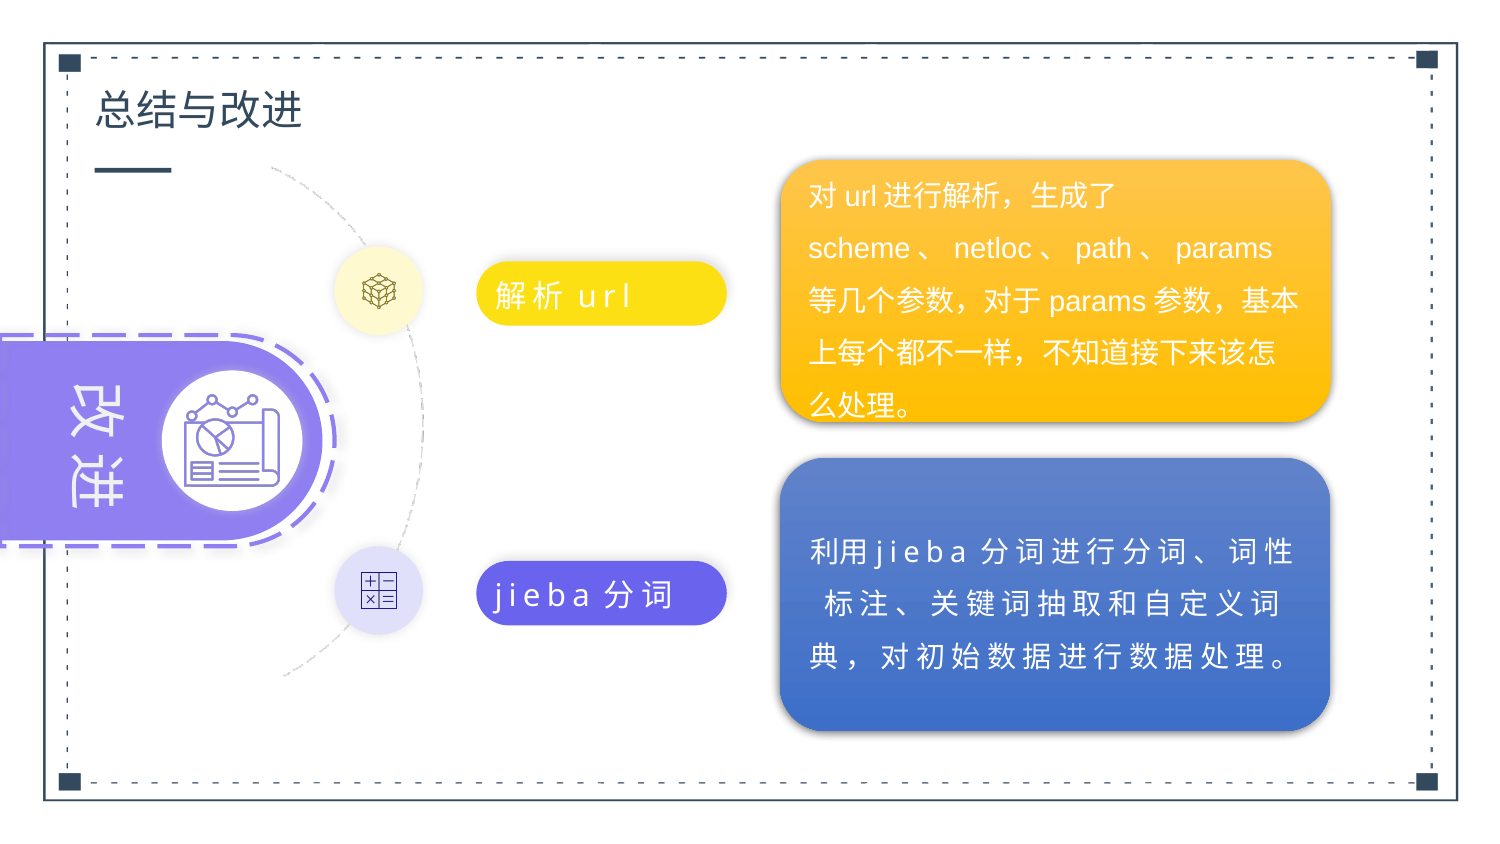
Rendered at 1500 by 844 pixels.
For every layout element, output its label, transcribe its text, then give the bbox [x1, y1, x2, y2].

text_box [475, 578, 479, 609]
text_box 改 进 [40, 366, 142, 515]
text_box [486, 559, 717, 568]
text_box [475, 276, 480, 311]
text_box 解析url [480, 269, 724, 322]
text_box [486, 260, 717, 269]
text_box jieba分词 [479, 568, 724, 621]
text_box [724, 577, 728, 609]
text_box [0, 334, 181, 548]
text_box [490, 621, 713, 627]
picture [0, 0, 1500, 844]
text_box [724, 278, 728, 309]
text_box 总结与改进 [79, 76, 529, 142]
text_box 利用jieba分词进行分词、词性标注、关键词抽取和自定义词典，对初始数据进行数据处理。 [779, 457, 1331, 732]
text_box [491, 322, 712, 327]
text_box 对url进行解析，生成了scheme、netloc、path、params等几个参数，对于params参数，基本上每个都不一样，不知道接下来该怎么处理。 [780, 159, 1332, 422]
